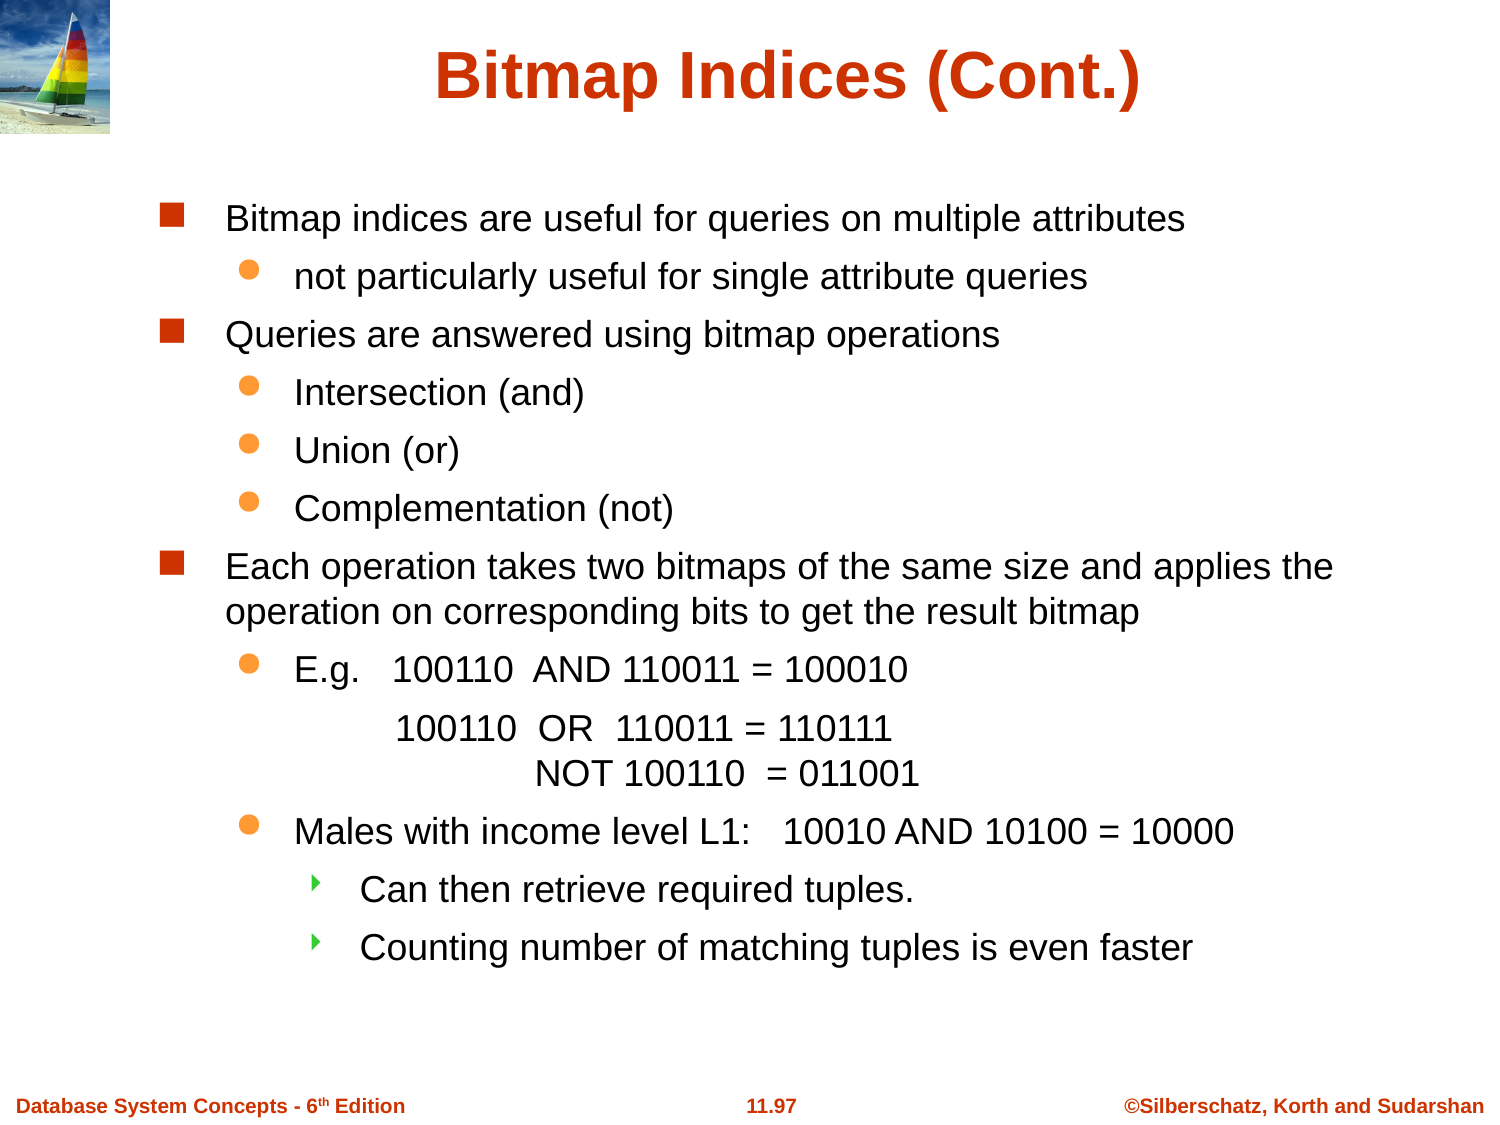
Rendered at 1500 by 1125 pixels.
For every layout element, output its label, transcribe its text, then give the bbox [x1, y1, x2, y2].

list Bitmap indices are useful for queries on multiple attributes not particularly useful for single attribute queries Queries are answered using bitmap operations Intersection (and) Union (or) Complementation (not) Each operation takes two bitmaps of the same size and applies the operation on corresponding bits to get the result bitmap E.g. 100110 AND 110011 = 100010 100110 OR 110011 = 110111 NOT 100110 = 011001 Males with income level L1: 10010 AND 10100 = 10000 Can then retrieve required tuples. Counting number of matching tuples is even faster [147, 186, 1441, 1049]
picture [0, 0, 110, 134]
title Bitmap Indices (Cont.) [125, 18, 1452, 120]
